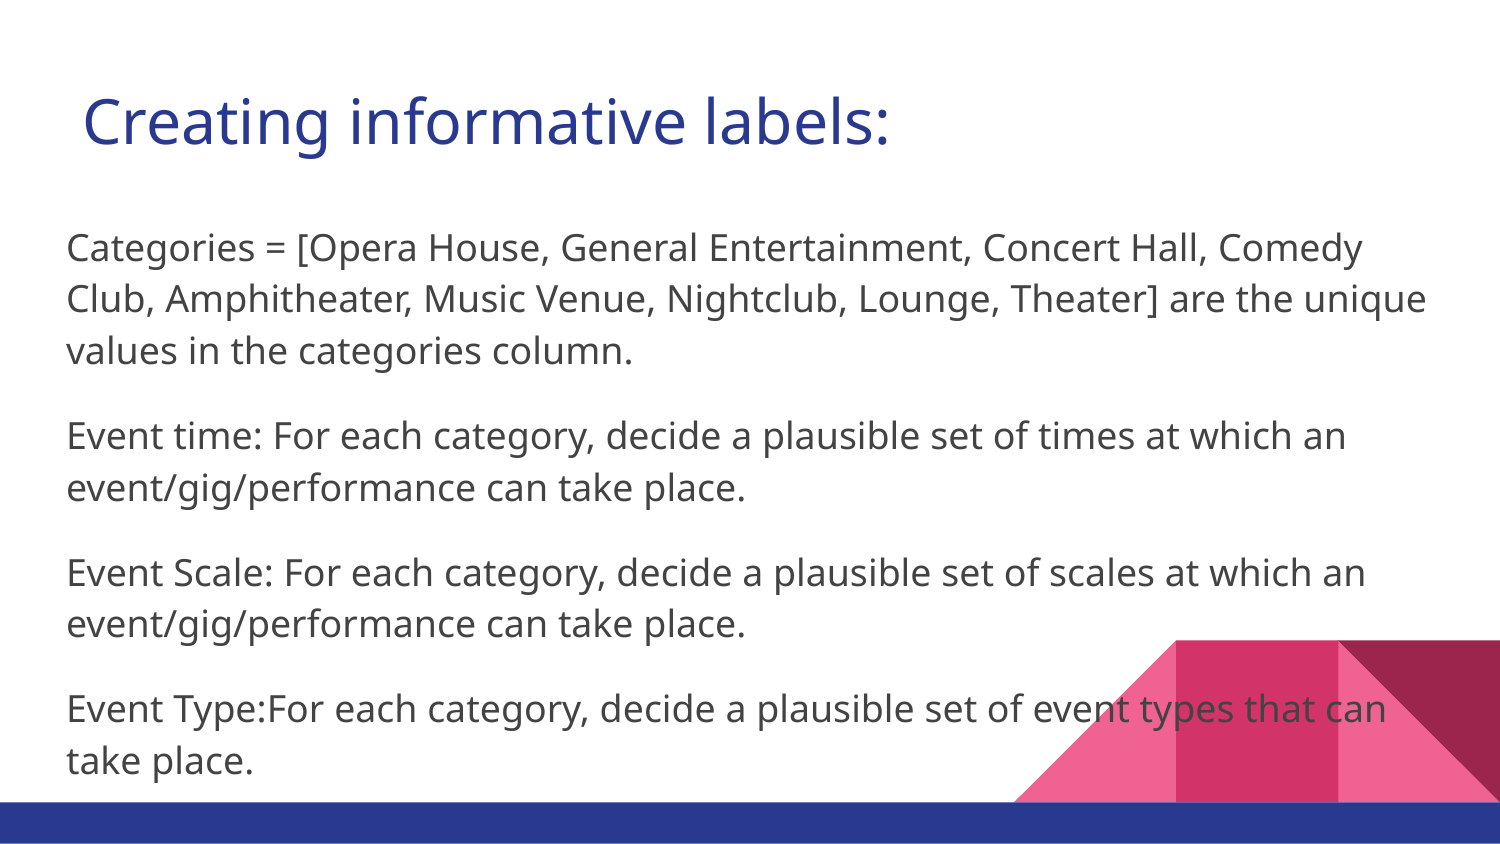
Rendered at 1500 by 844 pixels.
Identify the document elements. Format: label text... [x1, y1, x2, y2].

list Categories = [Opera House, General Entertainment, Concert Hall, Comedy Club, Amphitheater, Music Venue, Nightclub, Lounge, Theater] are the unique values in the categories column. Event time: For each category, decide a plausible set of times at which an event/gig/performance can take place. Event Scale: For each category, decide a plausible set of scales at which an event/gig/performance can take place. Event Type:For each category, decide a plausible set of event types that can take place. [51, 201, 1449, 750]
title Creating informative labels: [51, 67, 1449, 167]
